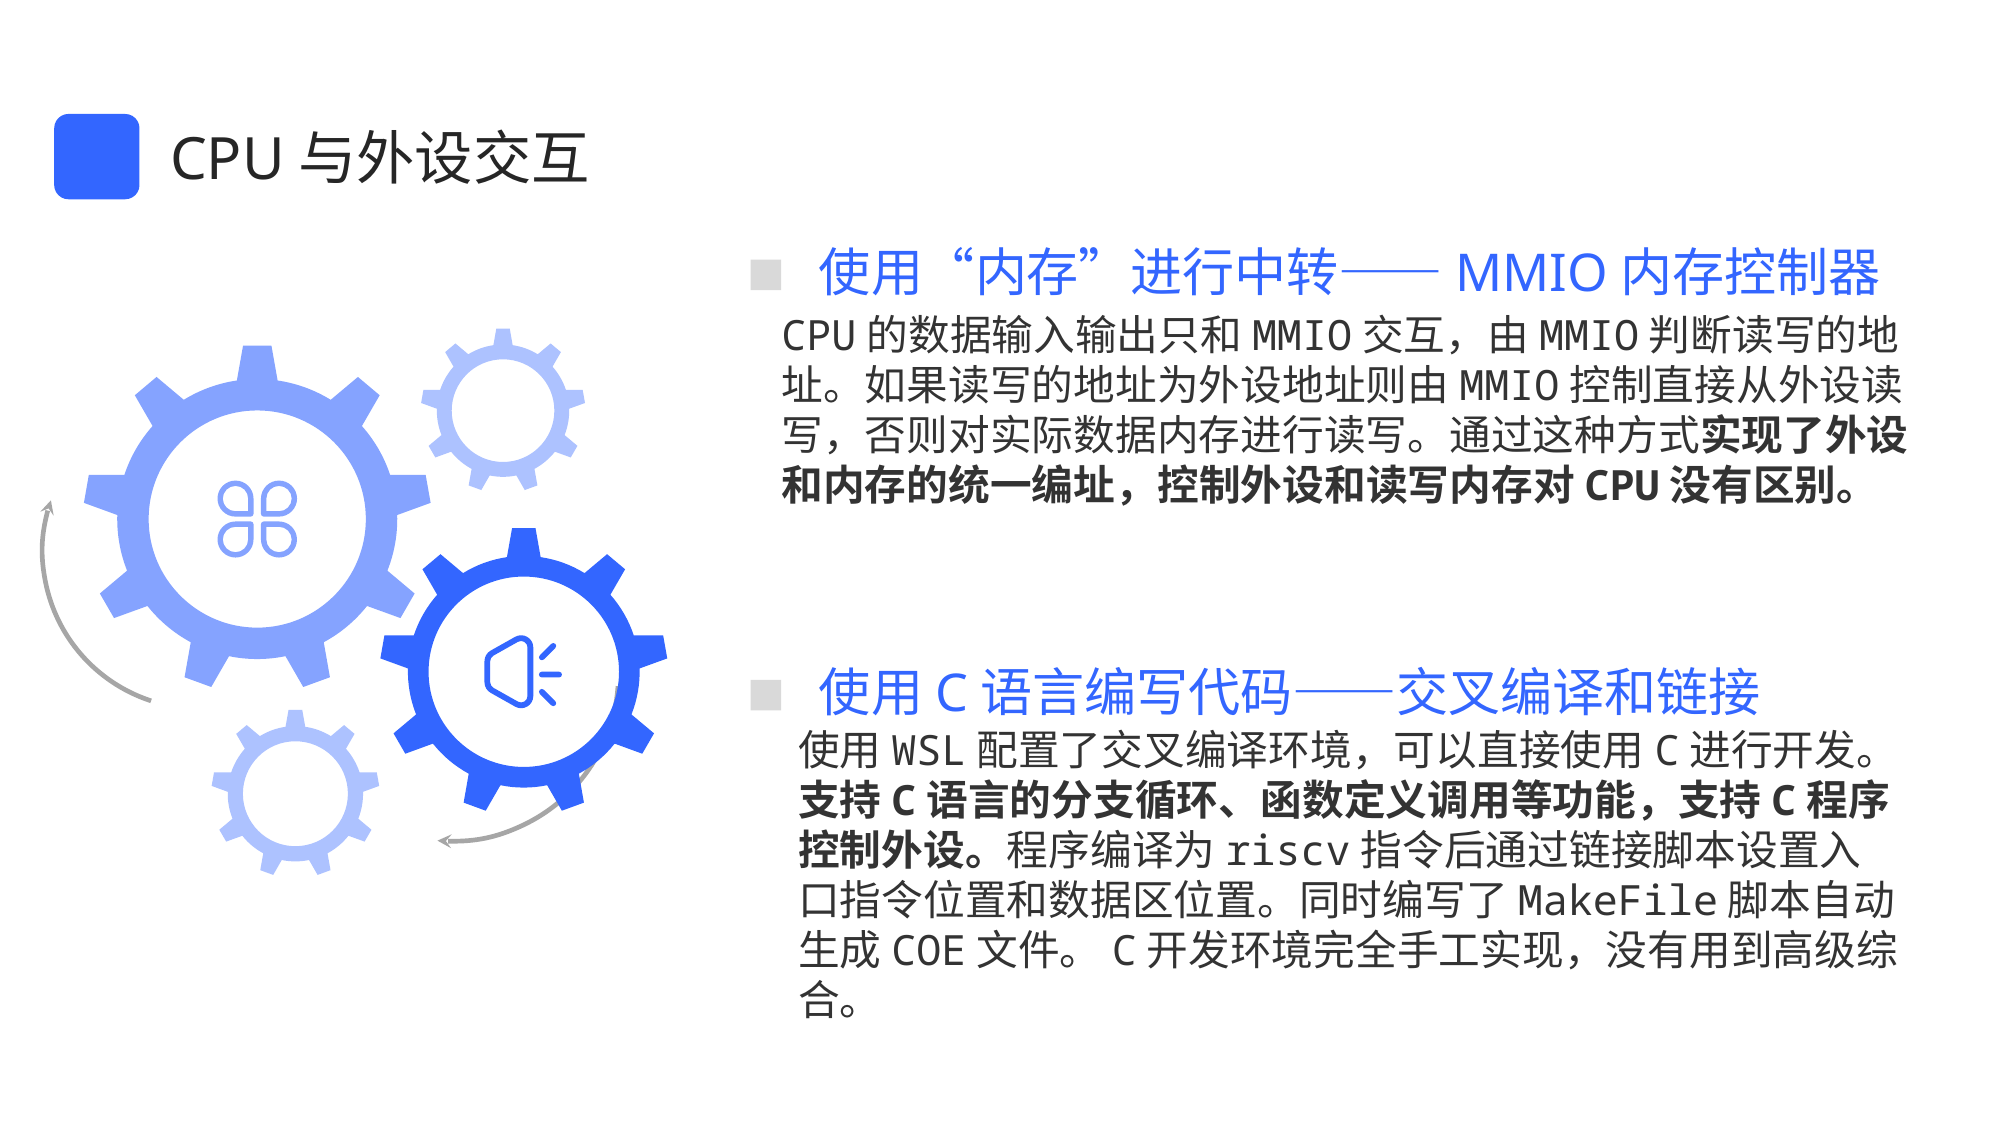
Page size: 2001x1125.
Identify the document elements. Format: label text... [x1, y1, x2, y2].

text_box [217, 521, 254, 558]
text_box [54, 113, 140, 200]
text_box [211, 709, 380, 875]
text_box [750, 259, 782, 291]
text_box [437, 757, 557, 848]
text_box CPU与外设交互 [170, 118, 1921, 195]
text_box [484, 635, 534, 709]
text_box 使用WSL配置了交叉编译环境，可以直接使用C进行开发。支持C语言的分支循环、函数定义调用等功能，支持C程序控制外设。程序编译为riscv指令后通过链接脚本设置入口指令位置和数据区位置。同时编写了MakeFile脚本自动生成COE文件。C开发环境完全手工实现，没有用到高级综合。 [798, 723, 1902, 978]
text_box [260, 480, 298, 517]
text_box [580, 767, 591, 780]
text_box 使用“内存”进行中转——MMIO内存控制器 [818, 217, 1923, 302]
text_box [380, 528, 668, 811]
text_box [41, 500, 200, 701]
text_box [421, 328, 586, 491]
text_box [447, 674, 617, 766]
text_box [83, 345, 431, 687]
text_box 使用C语言编写代码——交叉编译和链接 [818, 642, 1835, 722]
text_box [538, 671, 562, 678]
text_box CPU的数据输入输出只和MMIO交互，由MMIO判断读写的地址。如果读写的地址为外设地址则由MMIO控制直接从外设读写，否则对实际数据内存进行读写。通过这种方式实现了外设和内存的统一编址，控制外设和读写内存对CPU没有区别。 [781, 309, 1918, 563]
text_box [538, 643, 557, 661]
text_box [538, 688, 557, 707]
text_box [260, 521, 297, 558]
text_box [750, 679, 782, 711]
text_box [217, 480, 254, 517]
